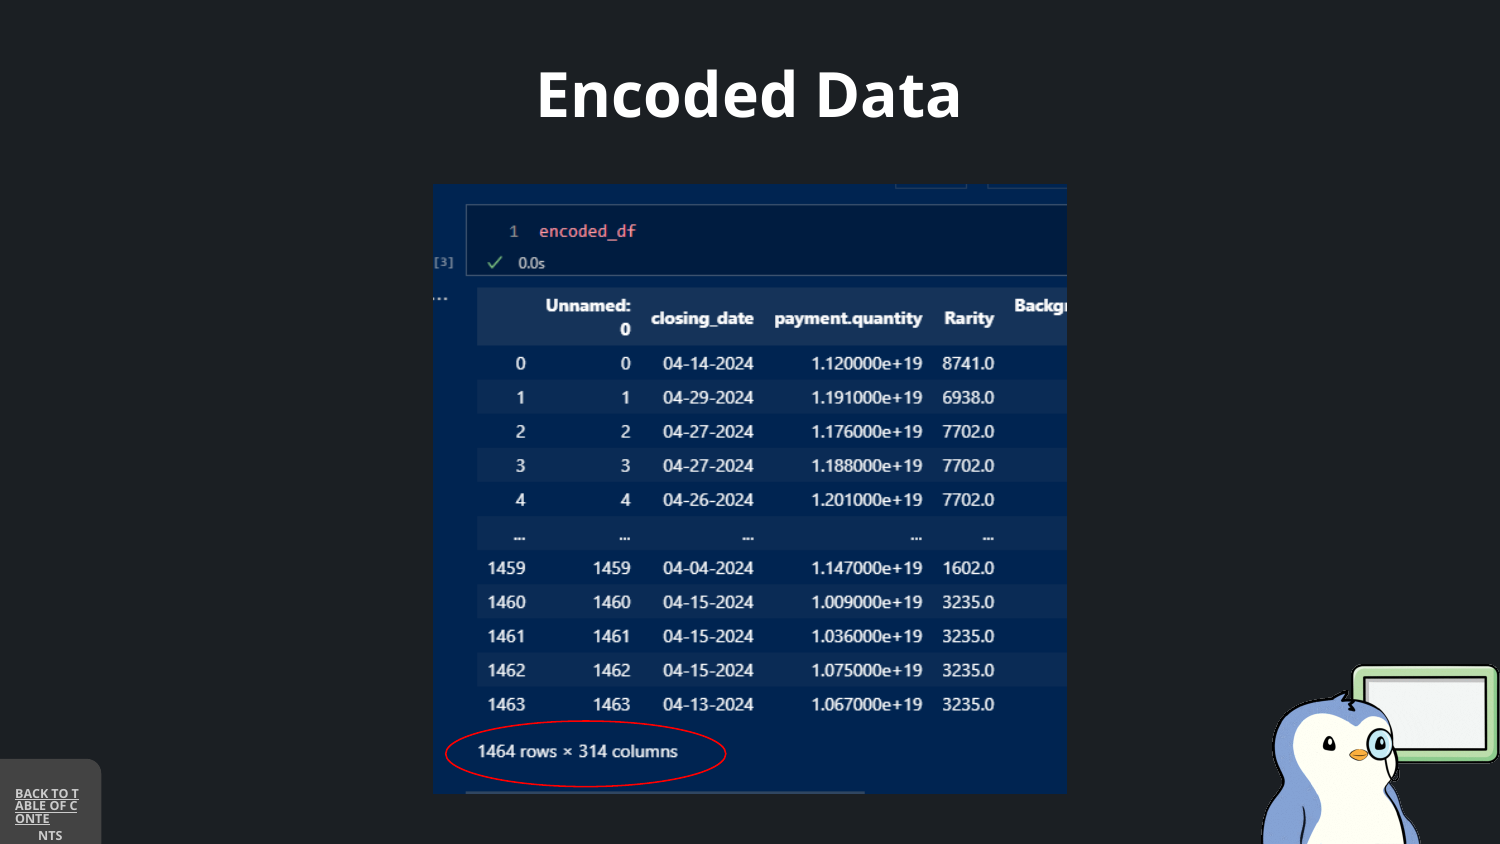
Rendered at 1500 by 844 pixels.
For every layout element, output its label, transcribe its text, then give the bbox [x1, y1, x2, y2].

picture [1256, 600, 1500, 844]
text_box BACK TO TABLE OF CONTENTS [0, 759, 101, 844]
text_box Encoded Data [0, 0, 1500, 185]
picture [433, 184, 1067, 794]
